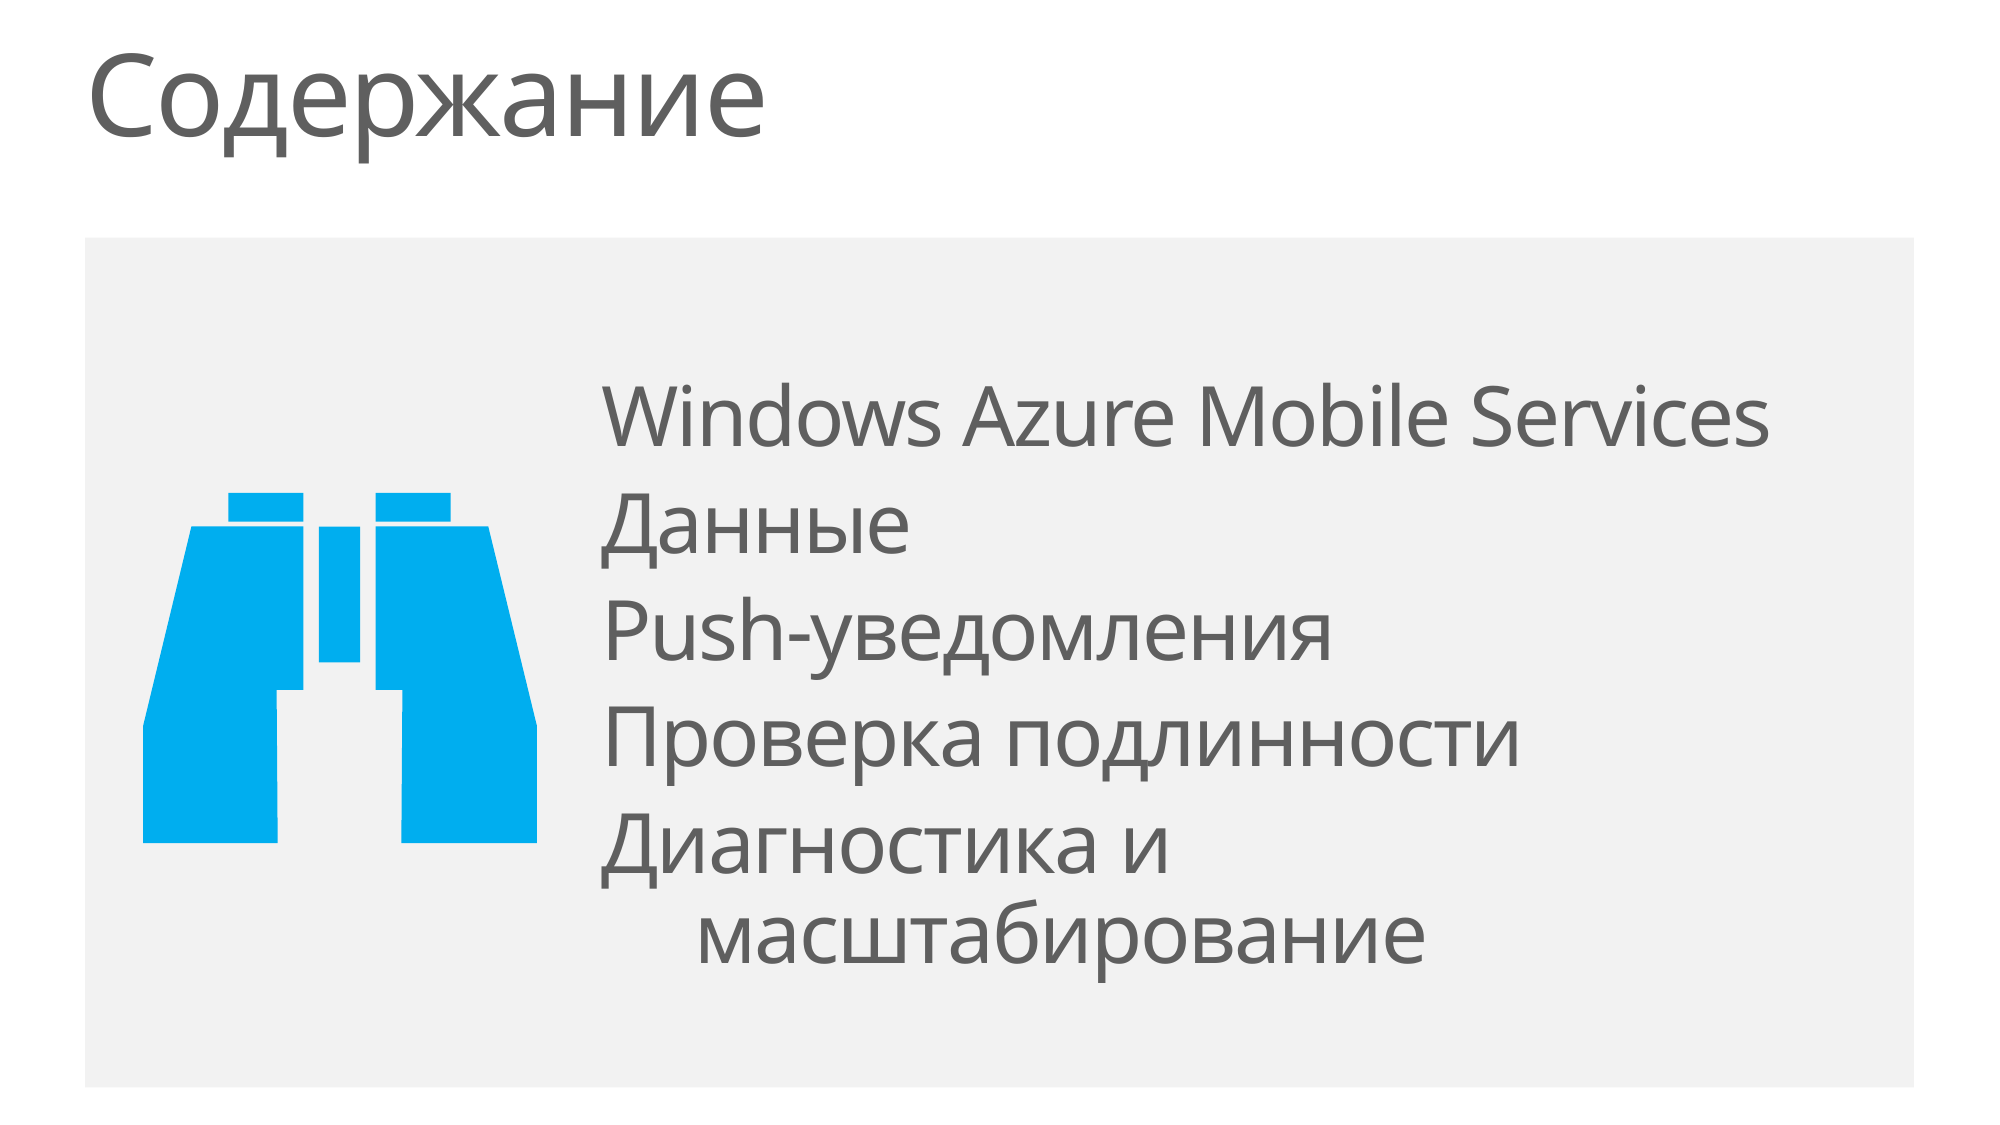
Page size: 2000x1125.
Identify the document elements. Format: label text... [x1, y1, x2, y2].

list Содержание [85, 37, 1914, 162]
subtitle Windows Azure Mobile Services Данные Push-уведомления Проверка подлинности Диагностика и масштабирование [570, 380, 1907, 946]
